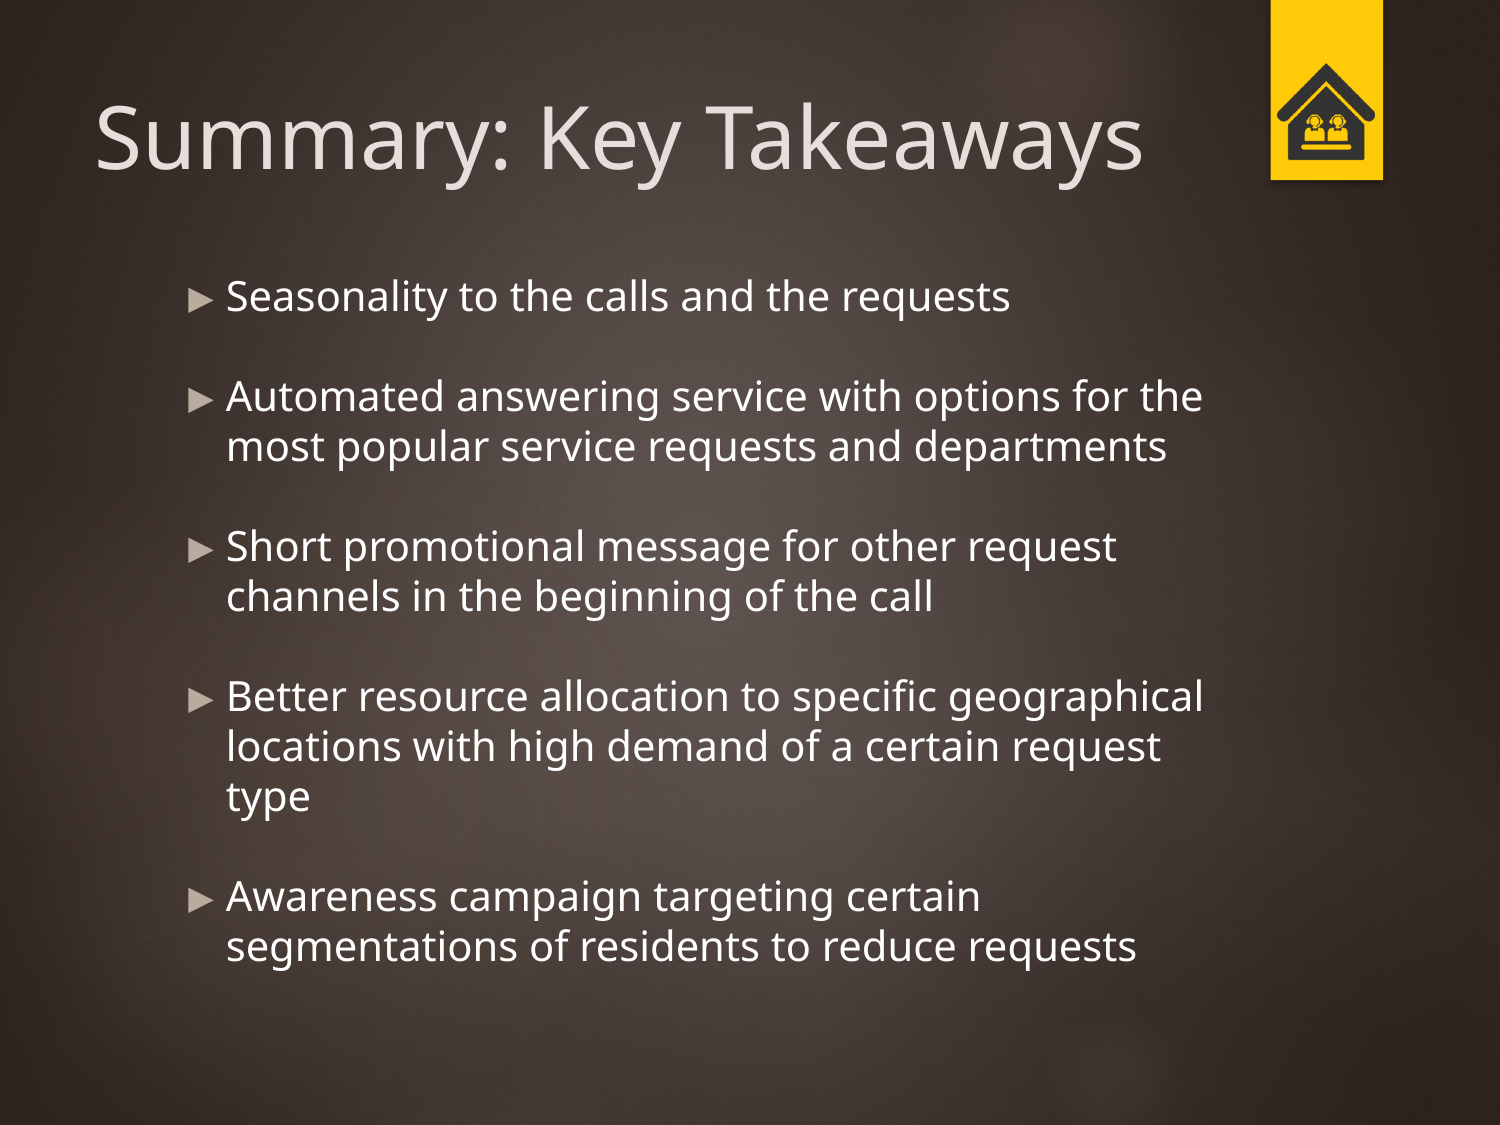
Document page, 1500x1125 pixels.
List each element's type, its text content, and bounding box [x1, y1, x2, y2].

picture [1277, 62, 1375, 161]
list Seasonality to the calls and the requests Automated answering service with options for the most popular service requests and departments Short promotional message for other request channels in the beginning of the call Better resource allocation to specific geographical locations with high demand of a certain request type Awareness campaign targeting certain segmentations of residents to reduce requests [135, 261, 1237, 1030]
title Summary: Key Takeaways [79, 74, 1237, 304]
picture [0, 0, 1500, 1125]
